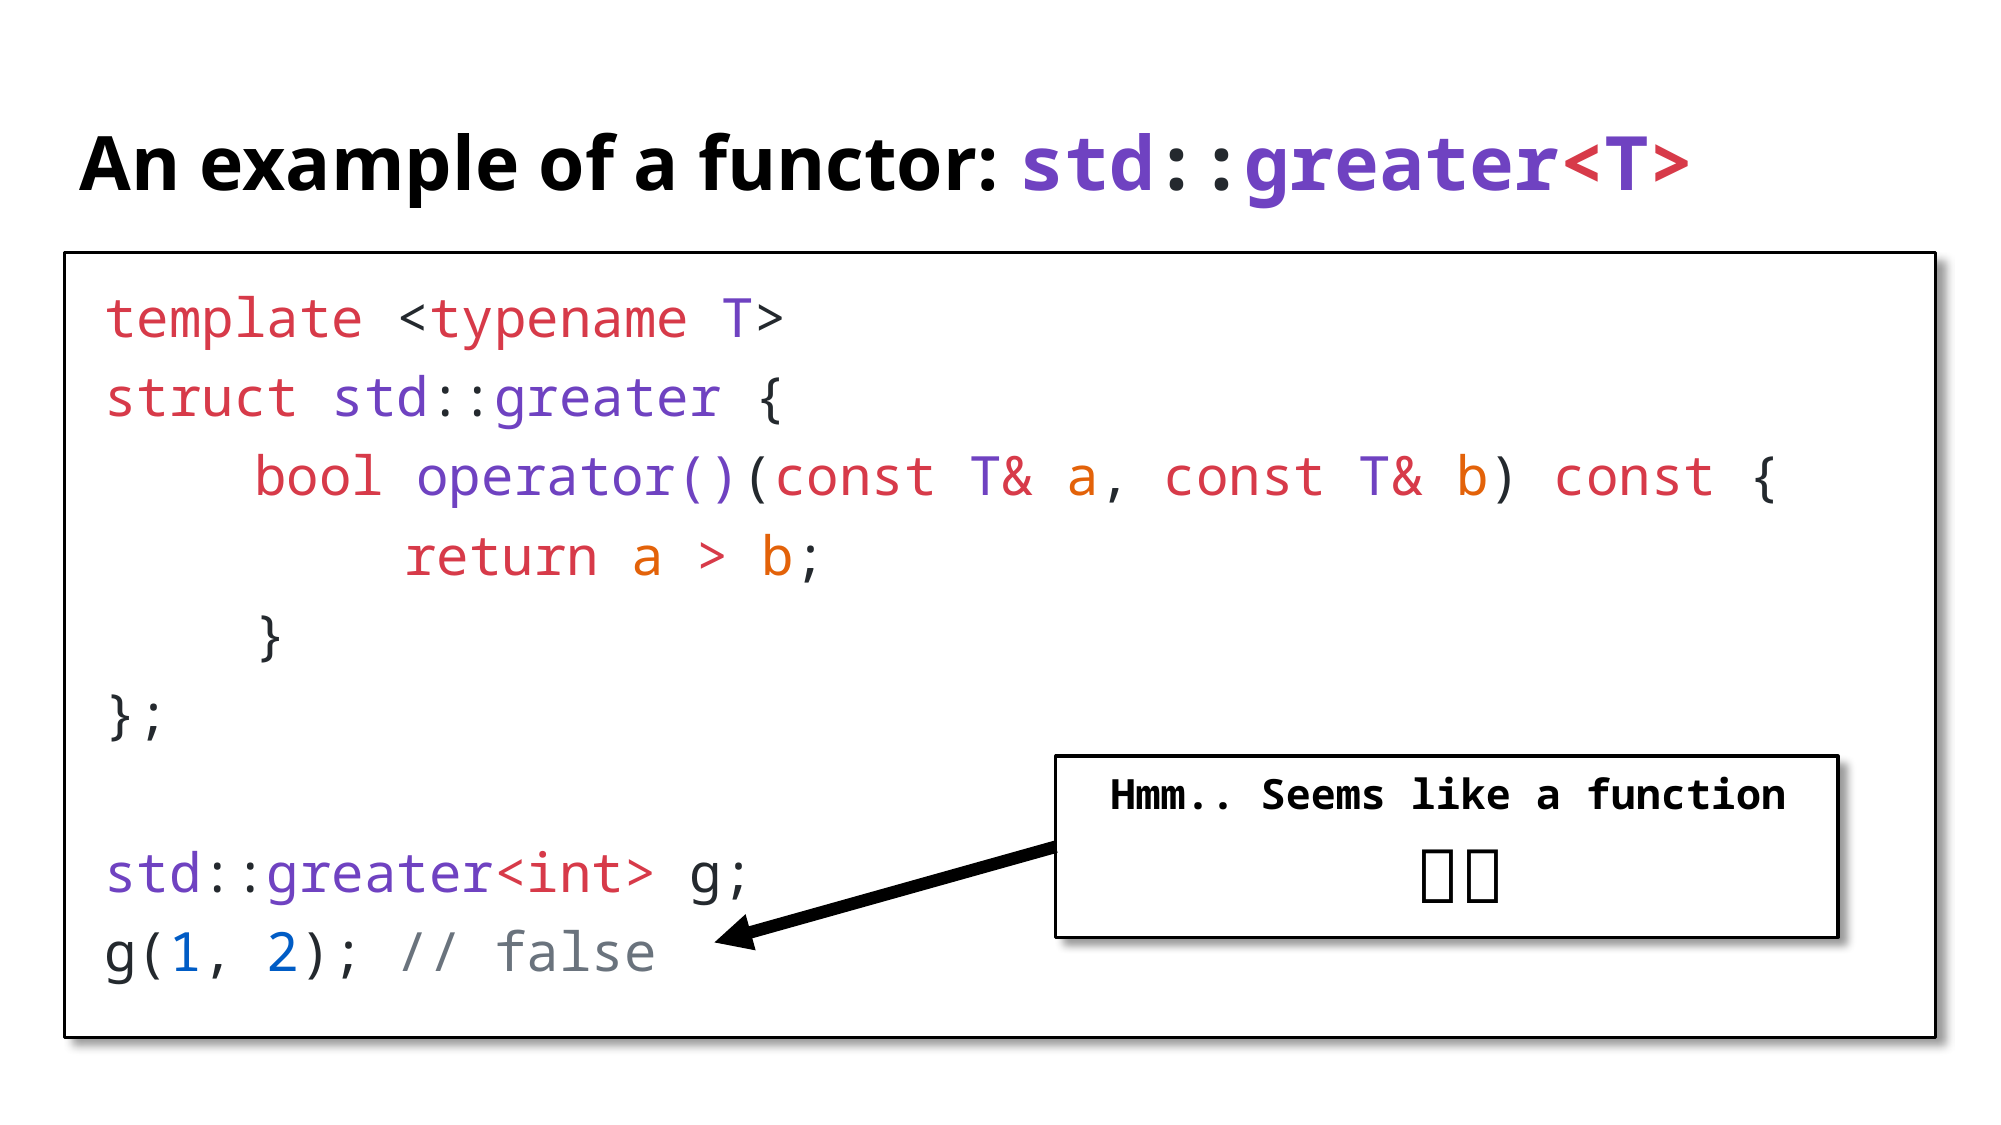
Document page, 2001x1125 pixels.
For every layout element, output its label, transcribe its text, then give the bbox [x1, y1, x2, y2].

title An example of a functor: std::greater<T> [64, 103, 1936, 230]
list template <typename T> struct std::greater { bool operator()(const T& a, const T& b) const { return a > b; } }; std::greater<int> g; g(1, 2); // false [63, 251, 1937, 1039]
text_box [713, 846, 1057, 943]
text_box Hmm.. Seems like a function 🦆🦆 [1055, 756, 1839, 938]
